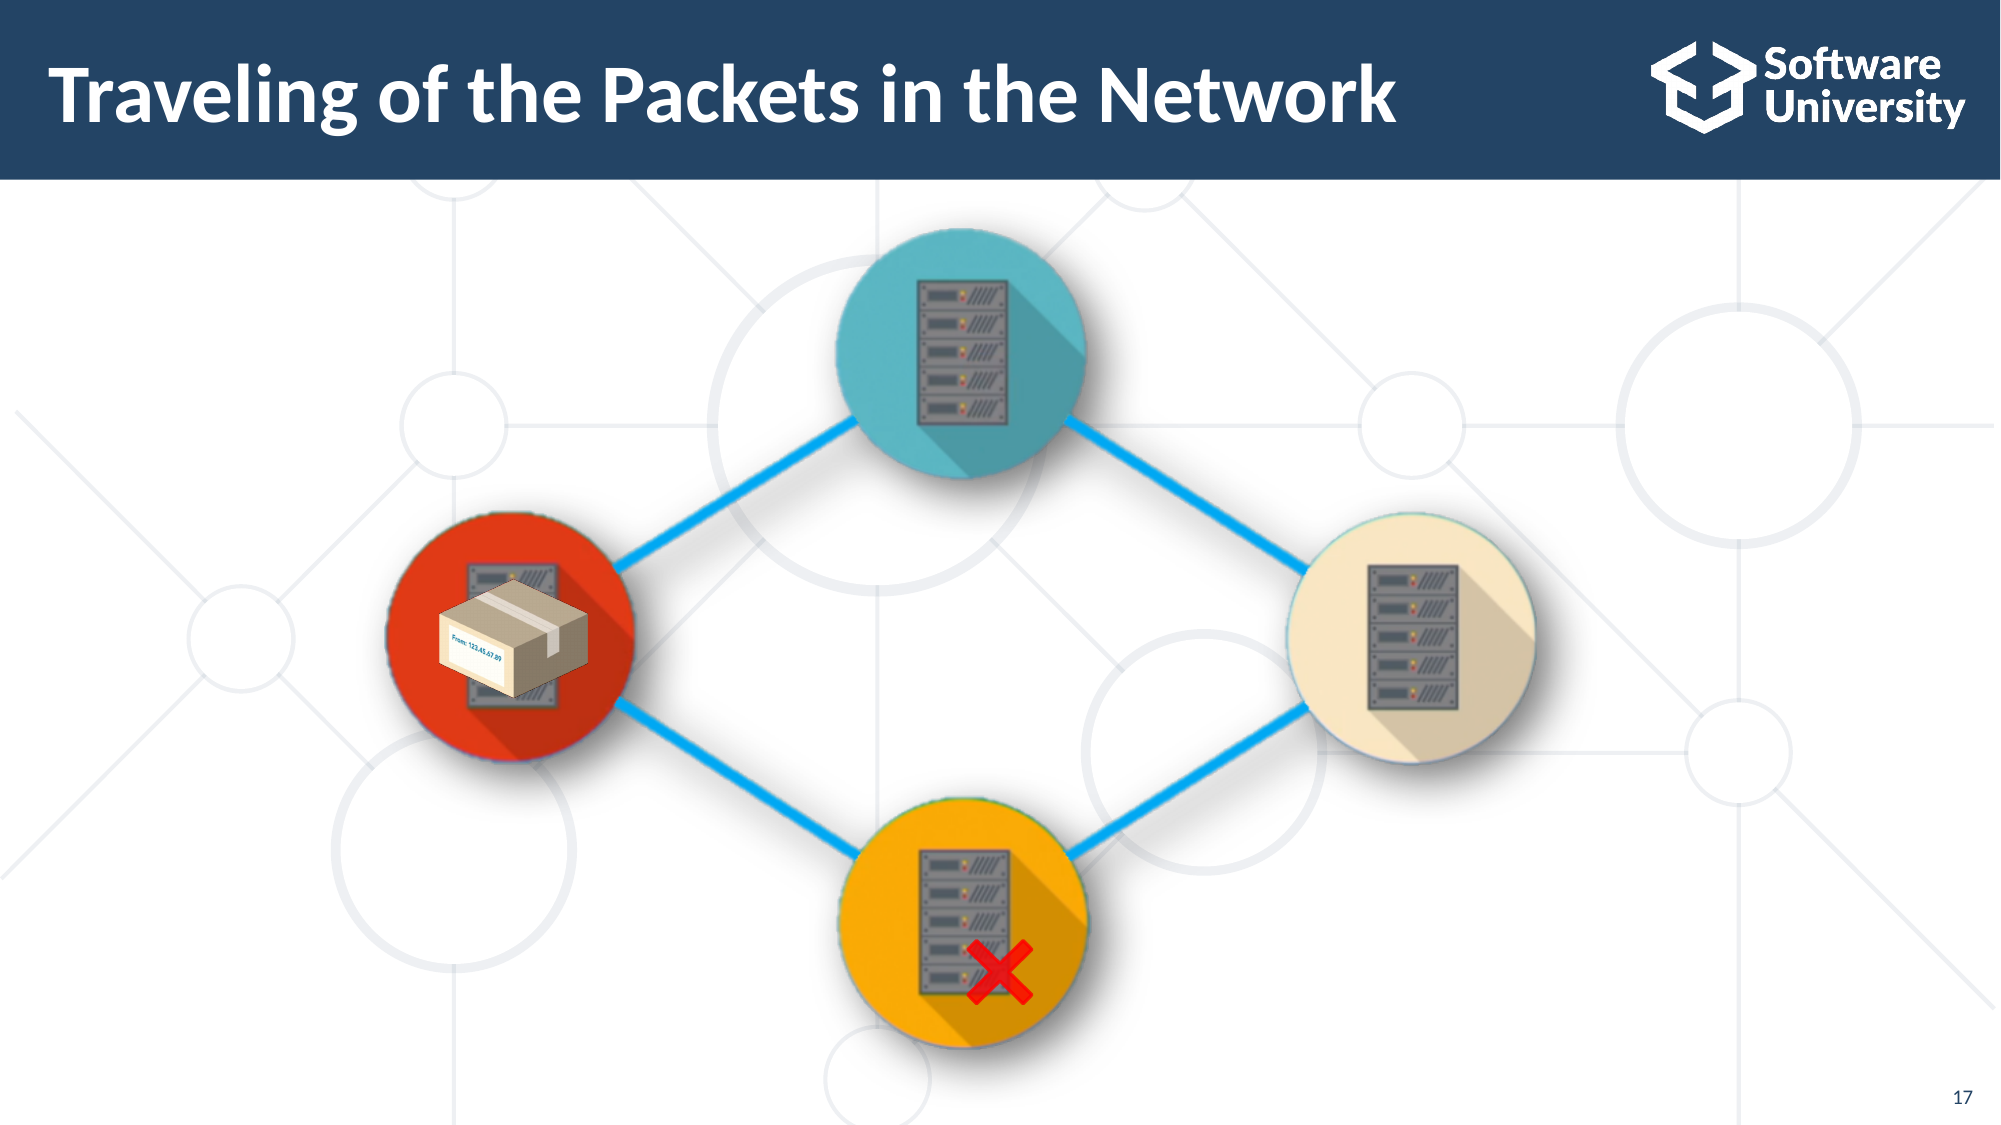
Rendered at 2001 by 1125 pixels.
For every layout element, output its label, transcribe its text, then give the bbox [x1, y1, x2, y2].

slide_number 17 [1927, 1067, 1989, 1117]
title Traveling of the Packets in the Network [31, 16, 1625, 162]
picture [1651, 41, 1966, 134]
picture [383, 228, 1537, 1050]
